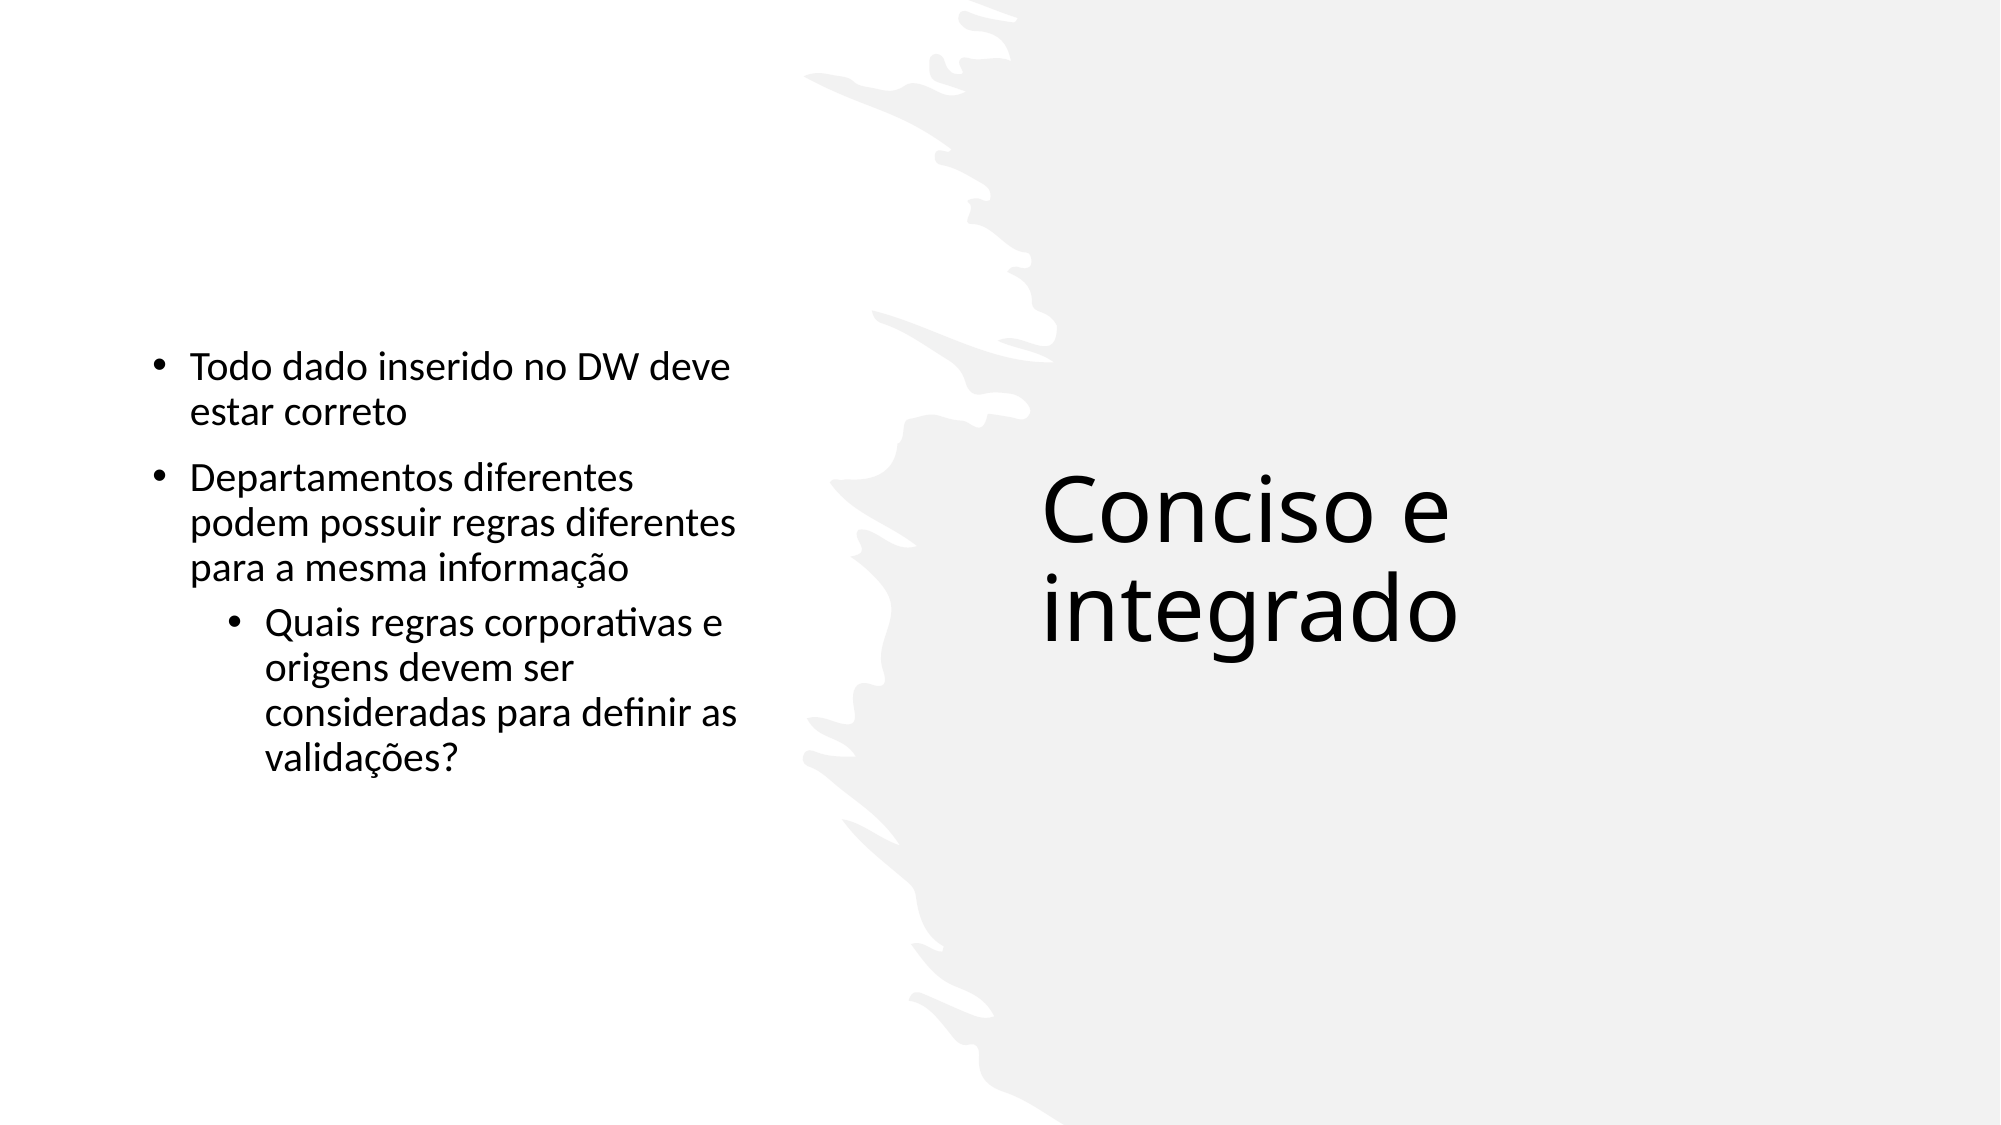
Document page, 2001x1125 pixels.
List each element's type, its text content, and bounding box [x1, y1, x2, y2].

title Conciso e integrado [1025, 174, 1863, 951]
text_box [0, 0, 1062, 1125]
list Todo dado inserido no DW deve estar correto Departamentos diferentes podem possuir regras diferentes para a mesma informação Quais regras corporativas e origens devem ser consideradas para definir as validações? [137, 116, 764, 1008]
text_box [802, 0, 2000, 1125]
